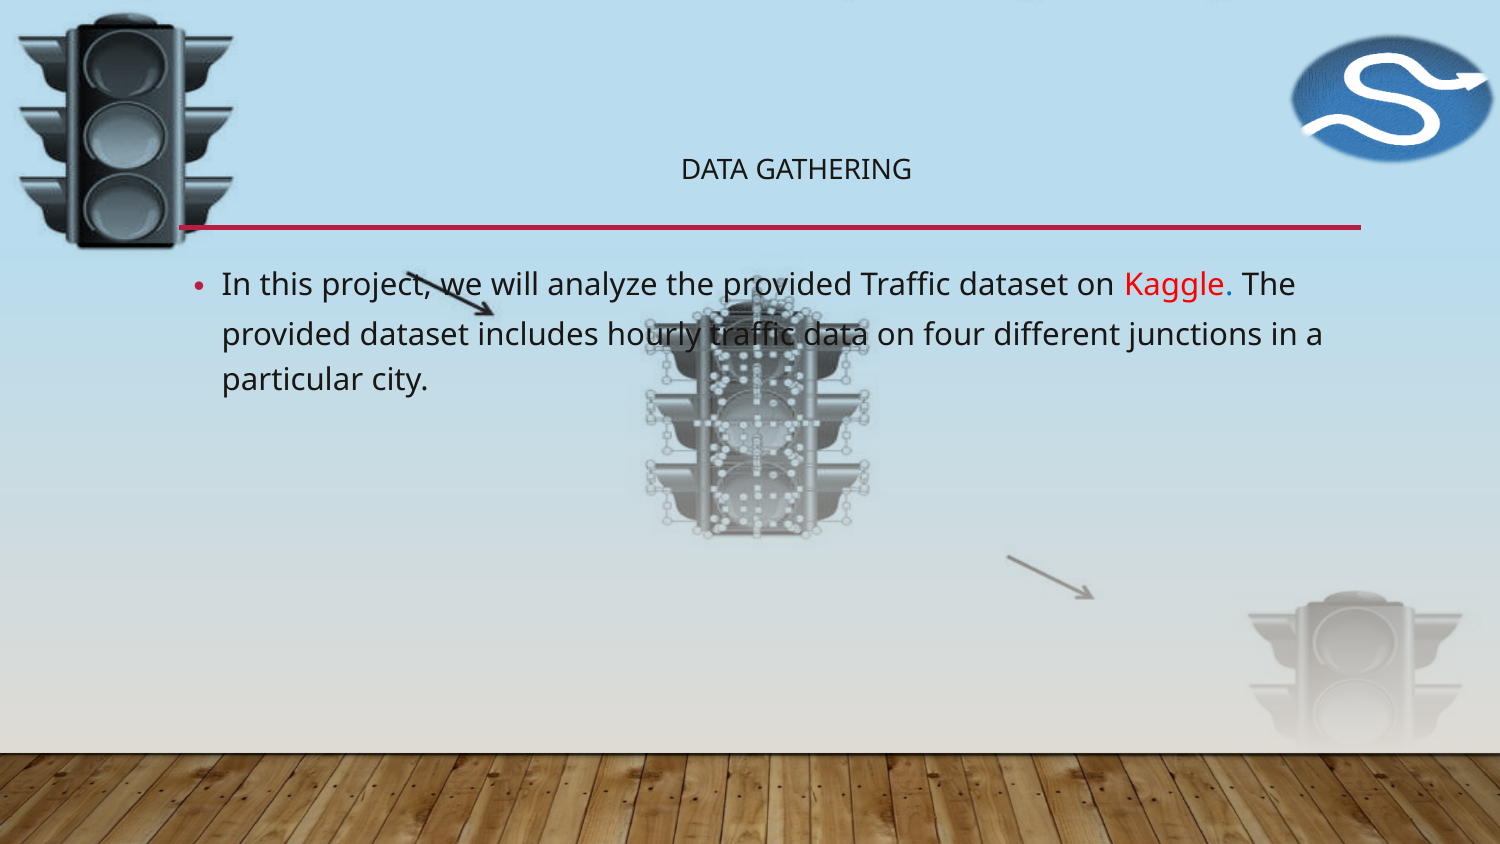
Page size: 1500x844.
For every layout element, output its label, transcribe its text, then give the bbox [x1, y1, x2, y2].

title Data GATHERING [233, 147, 1361, 229]
picture [1283, 29, 1500, 169]
picture [0, 753, 1500, 844]
list In this project, we will analyze the provided Traffic dataset on Kaggle. The provided dataset includes hourly traffic data on four different junctions in a particular city. [178, 247, 1361, 673]
